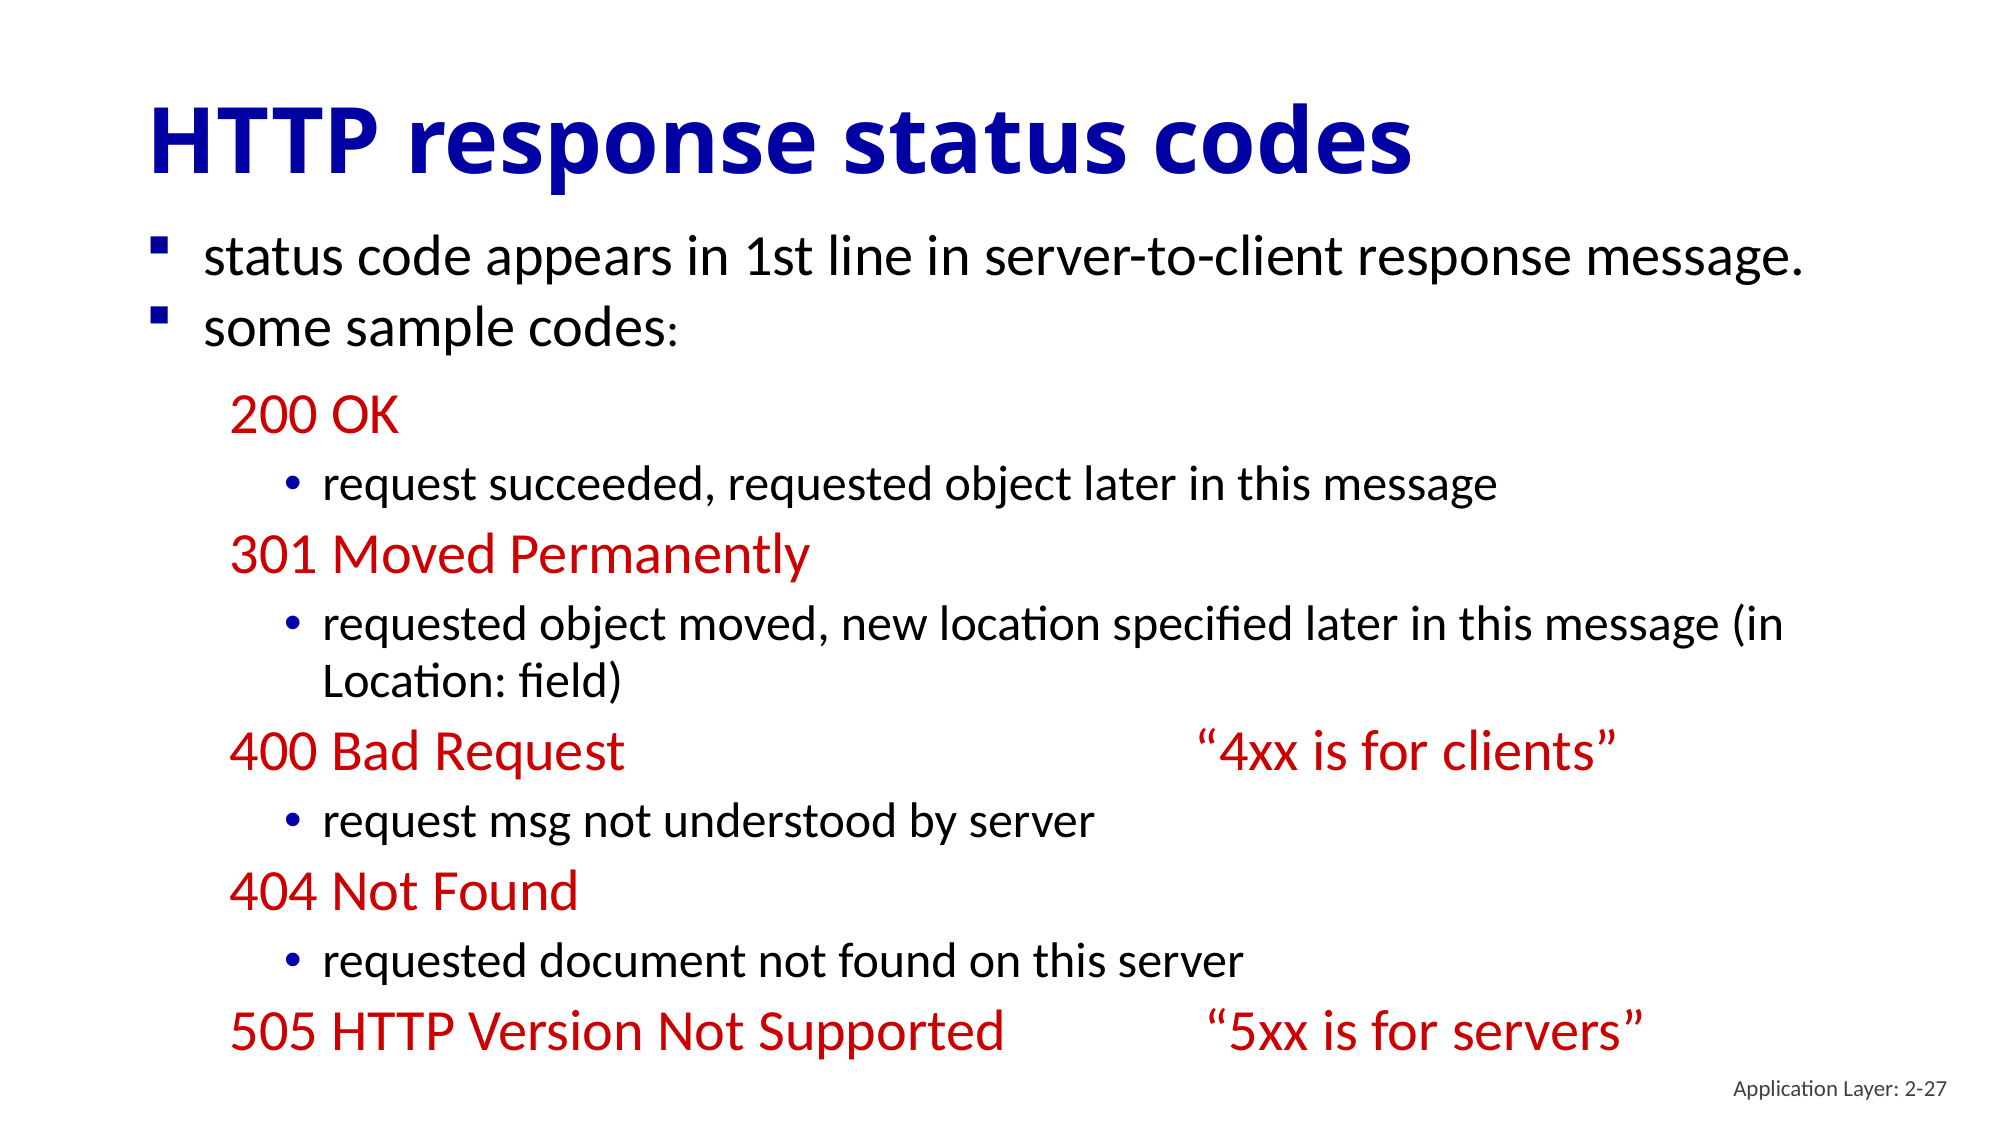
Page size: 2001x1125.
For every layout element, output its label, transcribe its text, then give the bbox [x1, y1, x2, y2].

title HTTP response status codes [131, 70, 1856, 217]
text_box status code appears in 1st line in server-to-client response message. some sample codes: [130, 217, 1912, 302]
text_box 200 OK request succeeded, requested object later in this message 301 Moved Permanently requested object moved, new location specified later in this message (in Location: field) 400 Bad Request “4xx is for clients” request msg not understood by server 404 Not Found requested document not found on this server 505 HTTP Version Not Supported “5xx is for servers” [193, 373, 1946, 1057]
slide_number Application Layer: 2-27 [1512, 1056, 1963, 1117]
